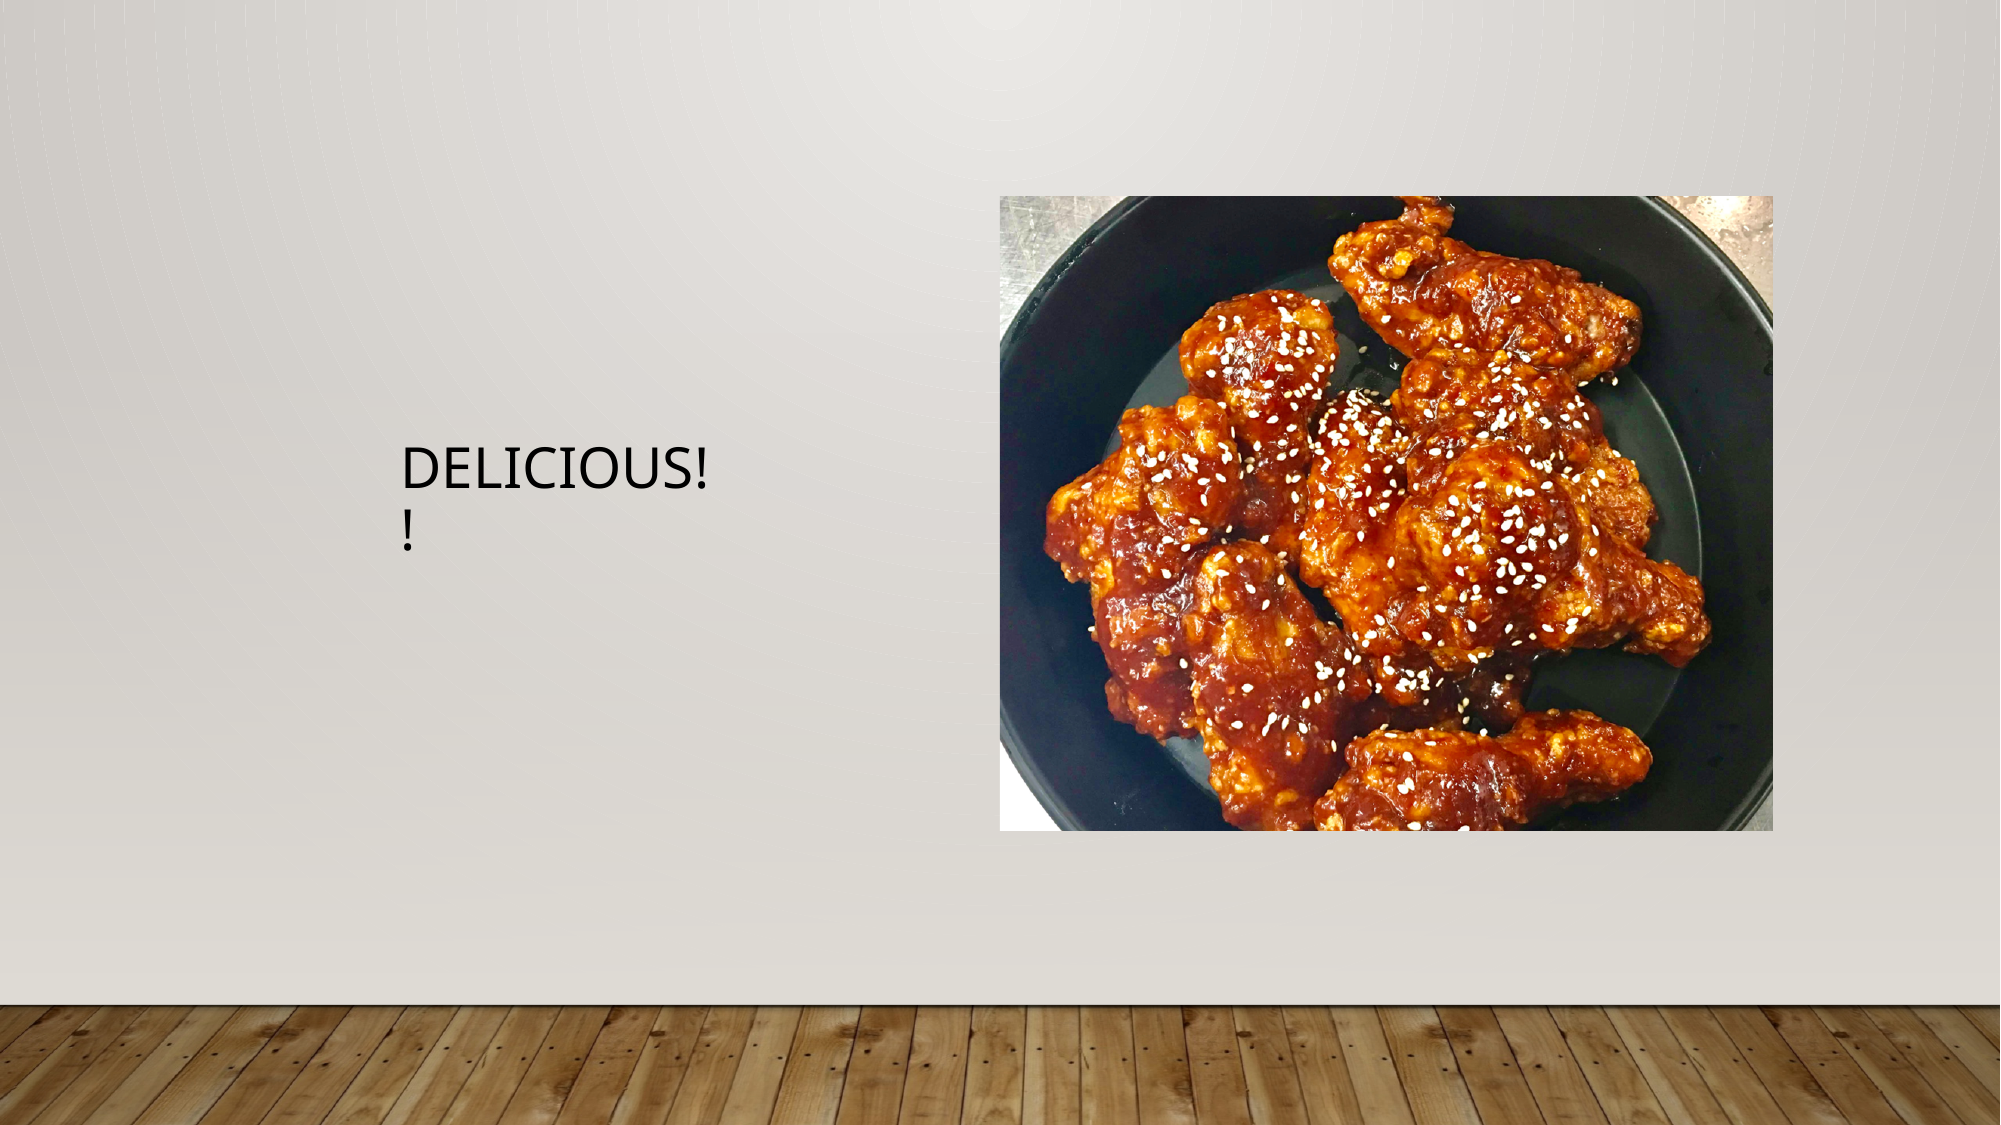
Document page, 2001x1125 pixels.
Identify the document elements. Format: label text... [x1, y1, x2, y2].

title Delicious!! [386, 256, 735, 563]
picture [0, 1005, 2000, 1125]
picture [999, 195, 1774, 831]
